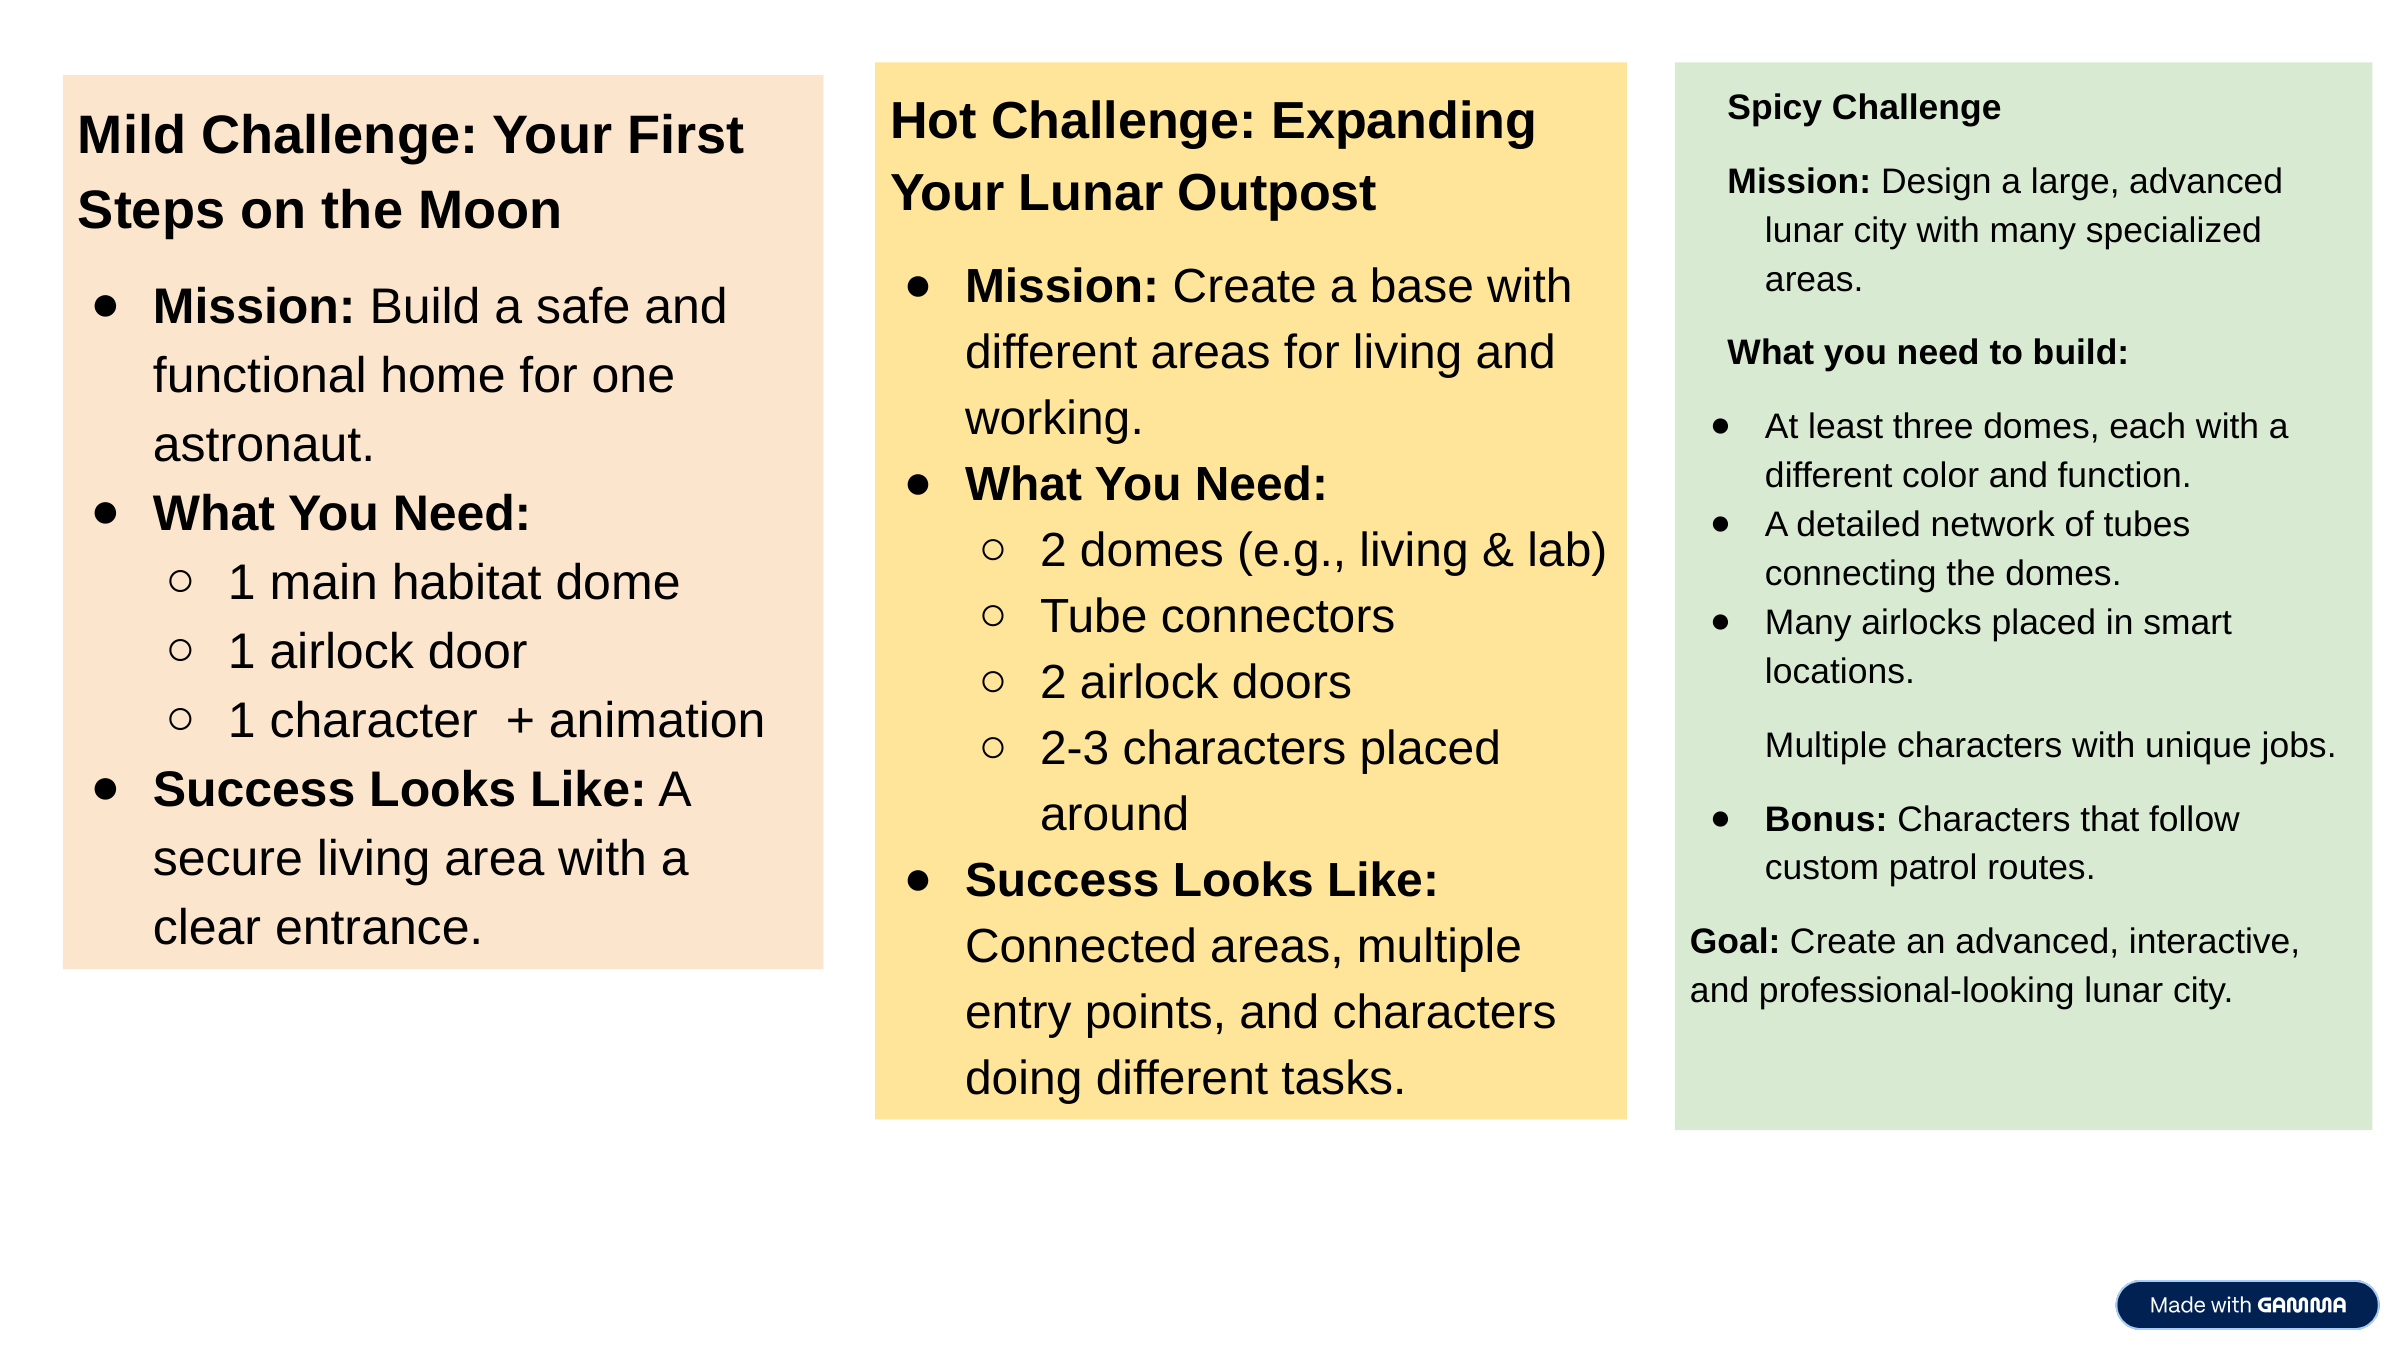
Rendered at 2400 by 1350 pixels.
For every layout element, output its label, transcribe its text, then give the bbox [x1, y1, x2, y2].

picture [2106, 1271, 2389, 1339]
text_box Mild Challenge: Your First Steps on the Moon Mission: Build a safe and functional home for one astronaut. What You Need: 1 main habitat dome 1 airlock door 1 character + animation Success Looks Like: A secure living area with a clear entrance. [62, 75, 824, 970]
text_box Hot Challenge: Expanding Your Lunar Outpost Mission: Create a base with different areas for living and working. What You Need: 2 domes (e.g., living & lab) Tube connectors 2 airlock doors 2-3 characters placed around Success Looks Like: Connected areas, multiple entry points, and characters doing different tasks. [875, 62, 1627, 1120]
text_box Spicy Challenge Mission: Design a large, advanced lunar city with many specialized areas. What you need to build: At least three domes, each with a different color and function. A detailed network of tubes connecting the domes. Many airlocks placed in smart locations. Multiple characters with unique jobs. Bonus: Characters that follow custom patrol routes. Goal: Create an advanced, interactive, and professional-looking lunar city. [1674, 62, 2373, 1131]
